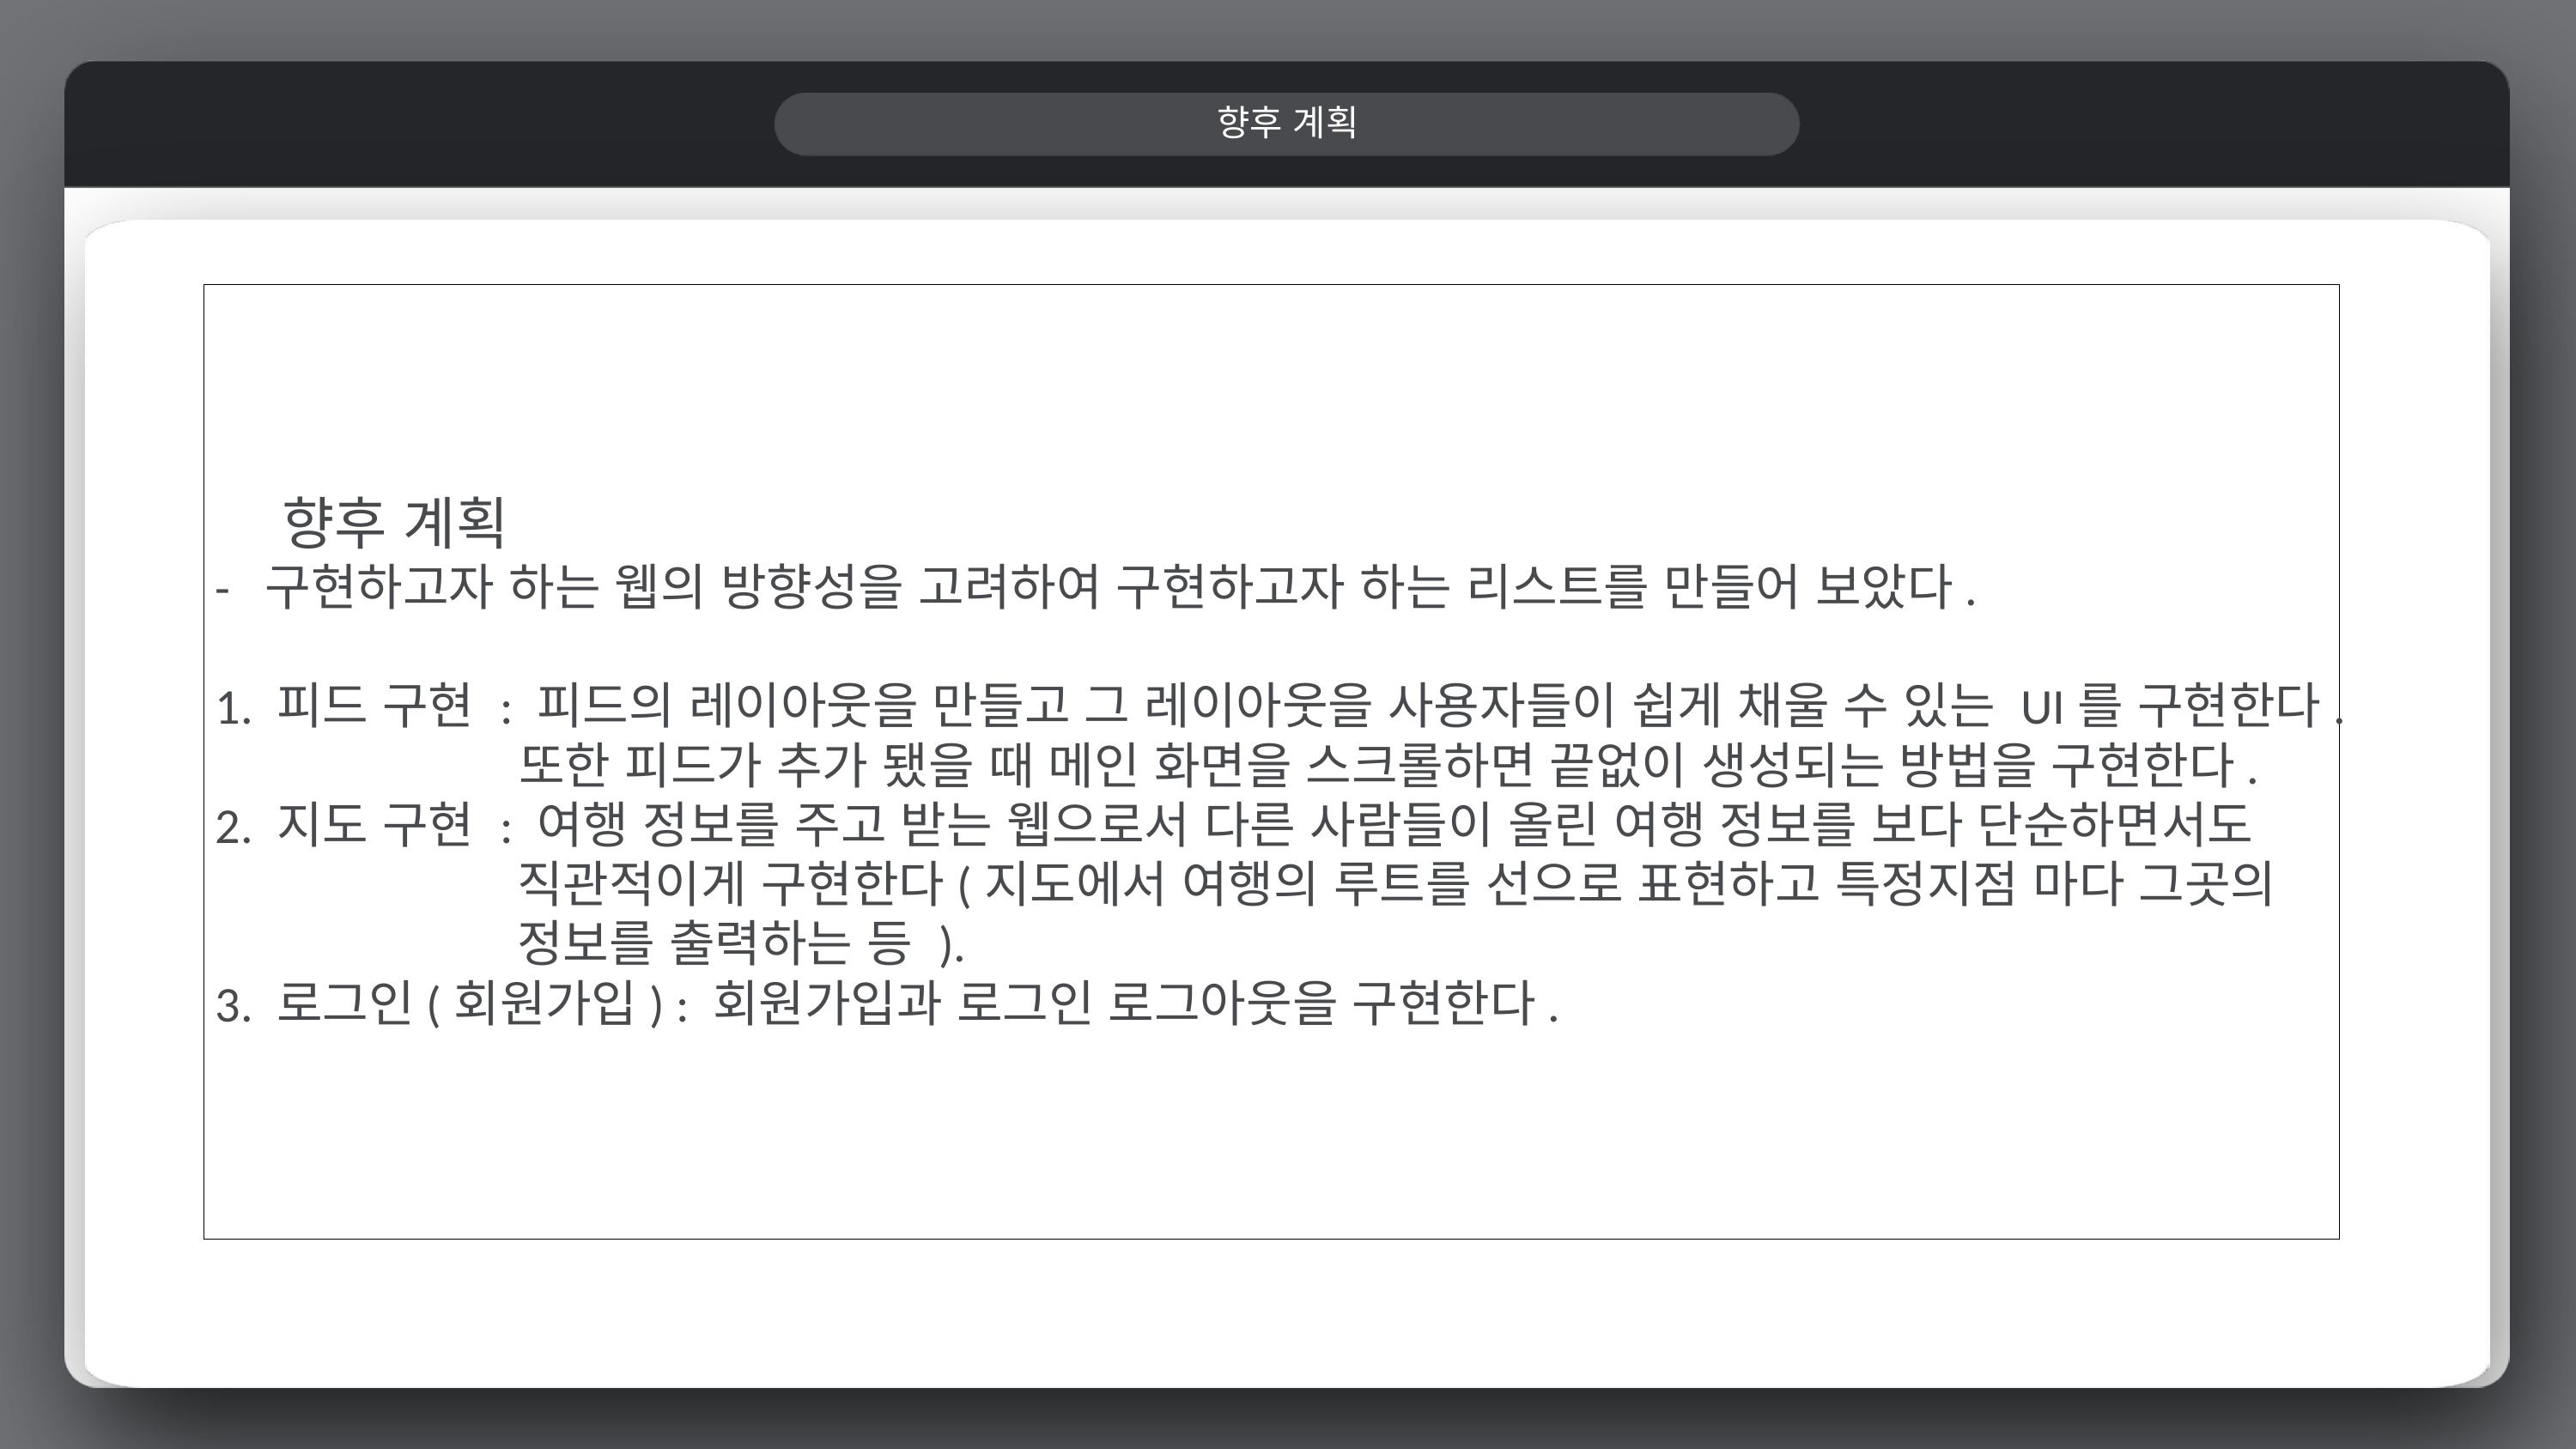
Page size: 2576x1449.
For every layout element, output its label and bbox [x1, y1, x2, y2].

picture [64, 60, 2511, 1388]
